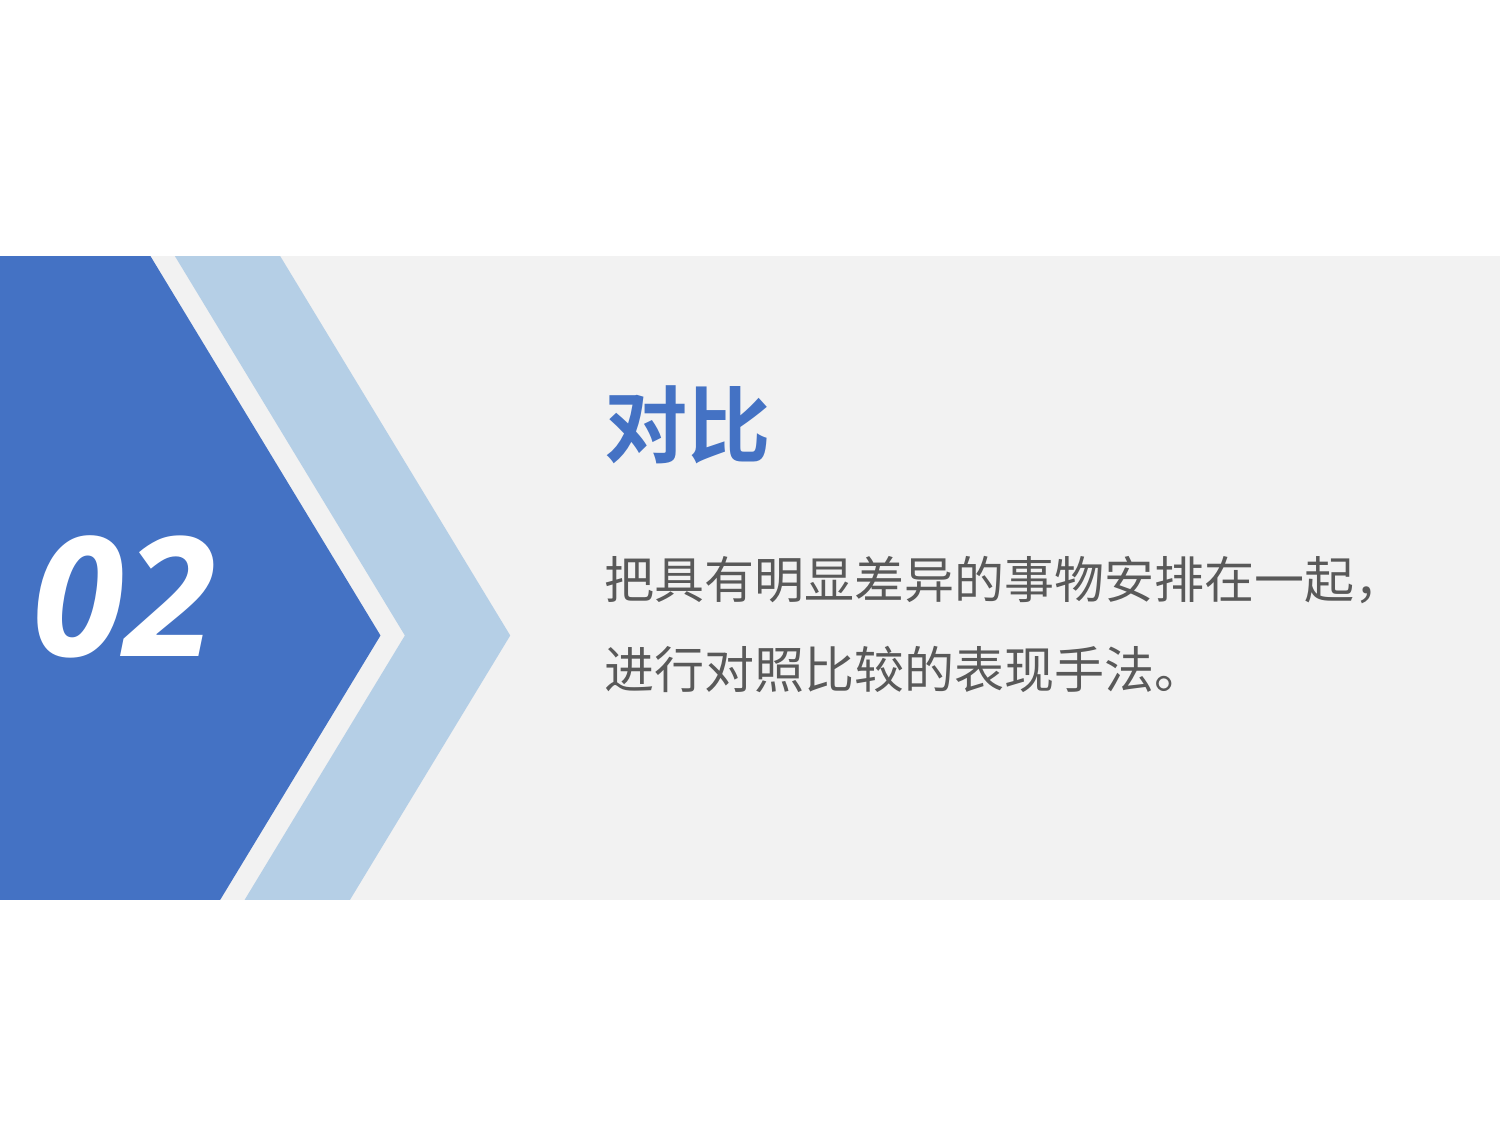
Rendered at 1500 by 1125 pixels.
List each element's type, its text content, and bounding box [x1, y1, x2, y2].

list 把具有明显差异的事物安排在一起，进行对照比较的表现手法。 [589, 510, 1438, 1014]
text_box 02 [17, 482, 257, 723]
title 对比 [589, 347, 1500, 511]
